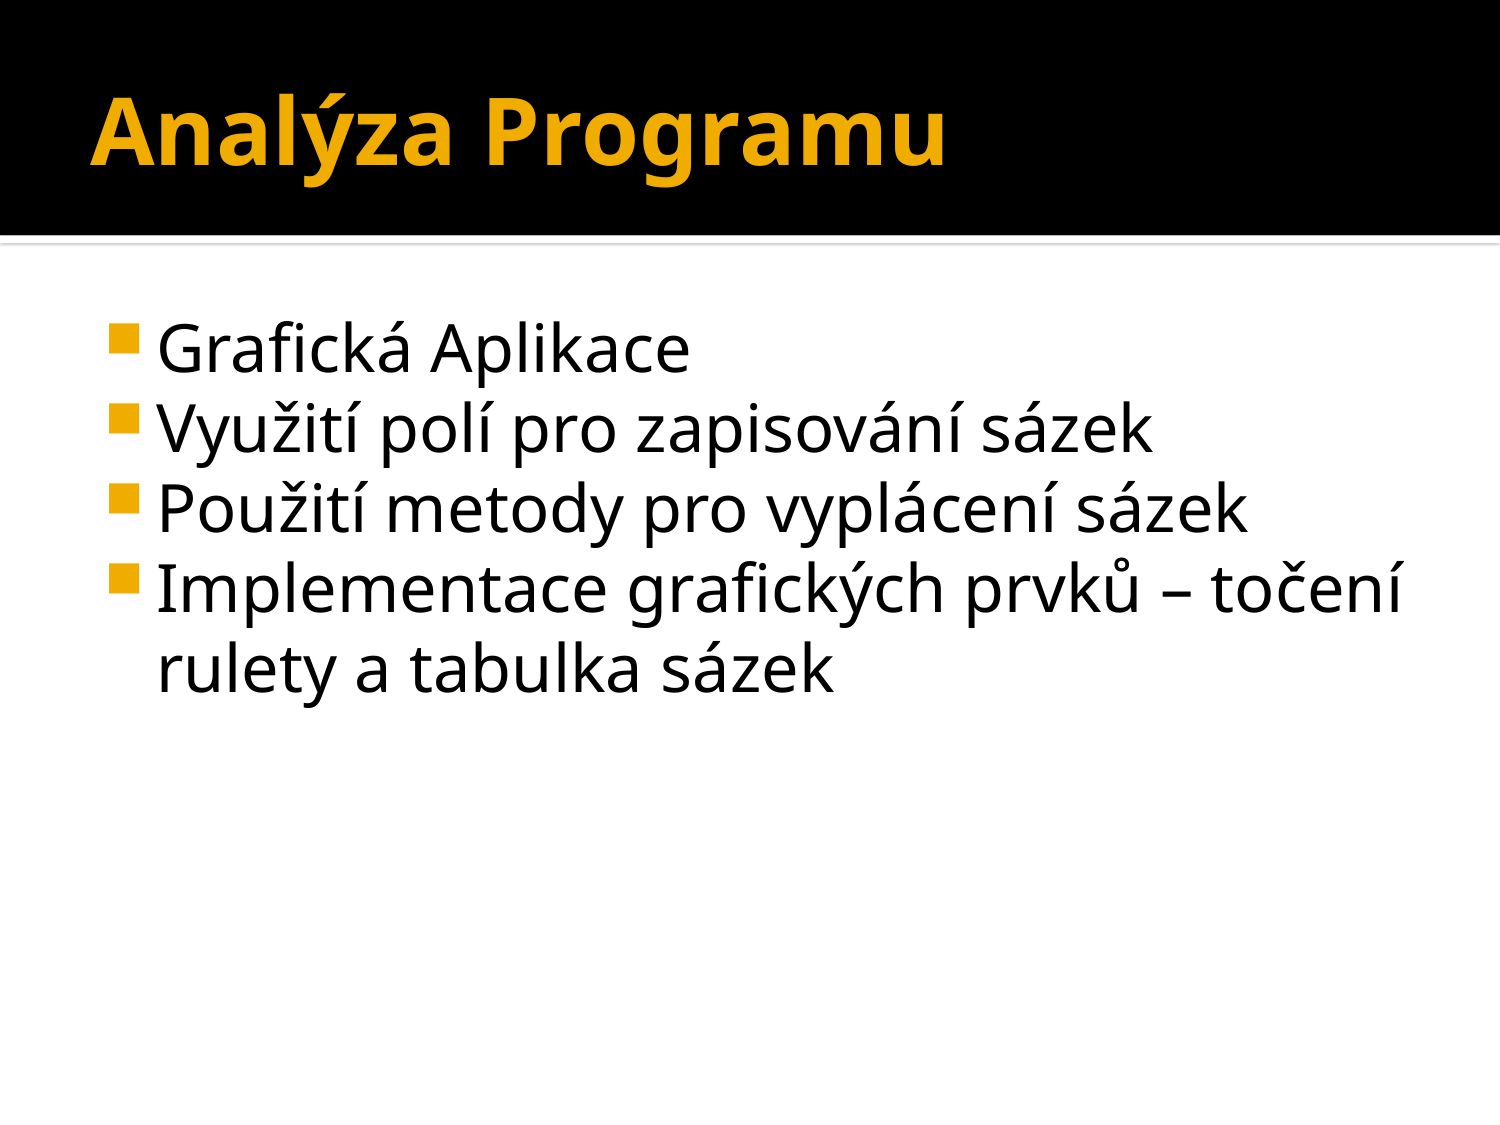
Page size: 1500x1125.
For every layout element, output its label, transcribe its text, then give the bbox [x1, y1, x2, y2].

list Grafická Aplikace Využití polí pro zapisování sázek Použití metody pro vyplácení sázek Implementace grafických prvků – točení rulety a tabulka sázek [75, 291, 1425, 1050]
title Analýza Programu [75, 25, 1425, 231]
